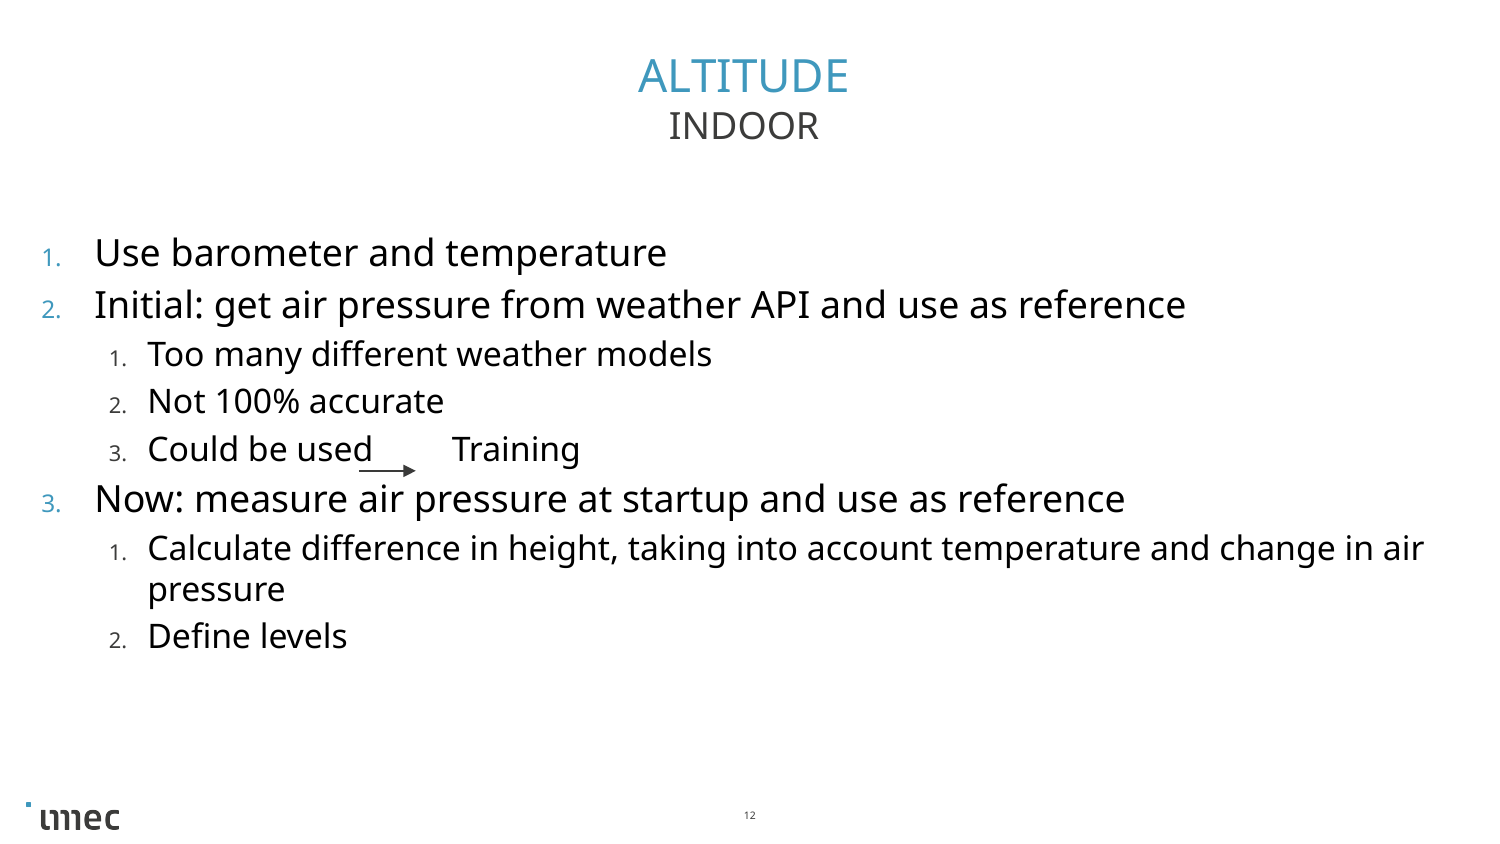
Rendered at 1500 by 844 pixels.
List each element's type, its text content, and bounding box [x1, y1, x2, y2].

picture [26, 802, 119, 830]
slide_number 12 [679, 802, 821, 831]
list Indoor [26, 94, 1463, 156]
title Altitude [26, 38, 1463, 94]
list Use barometer and temperature Initial: get air pressure from weather API and use as reference Too many different weather models Not 100% accurate Could be used Training Now: measure air pressure at startup and use as reference Calculate difference in height, taking into account temperature and change in air pressure Define levels [26, 175, 1463, 756]
